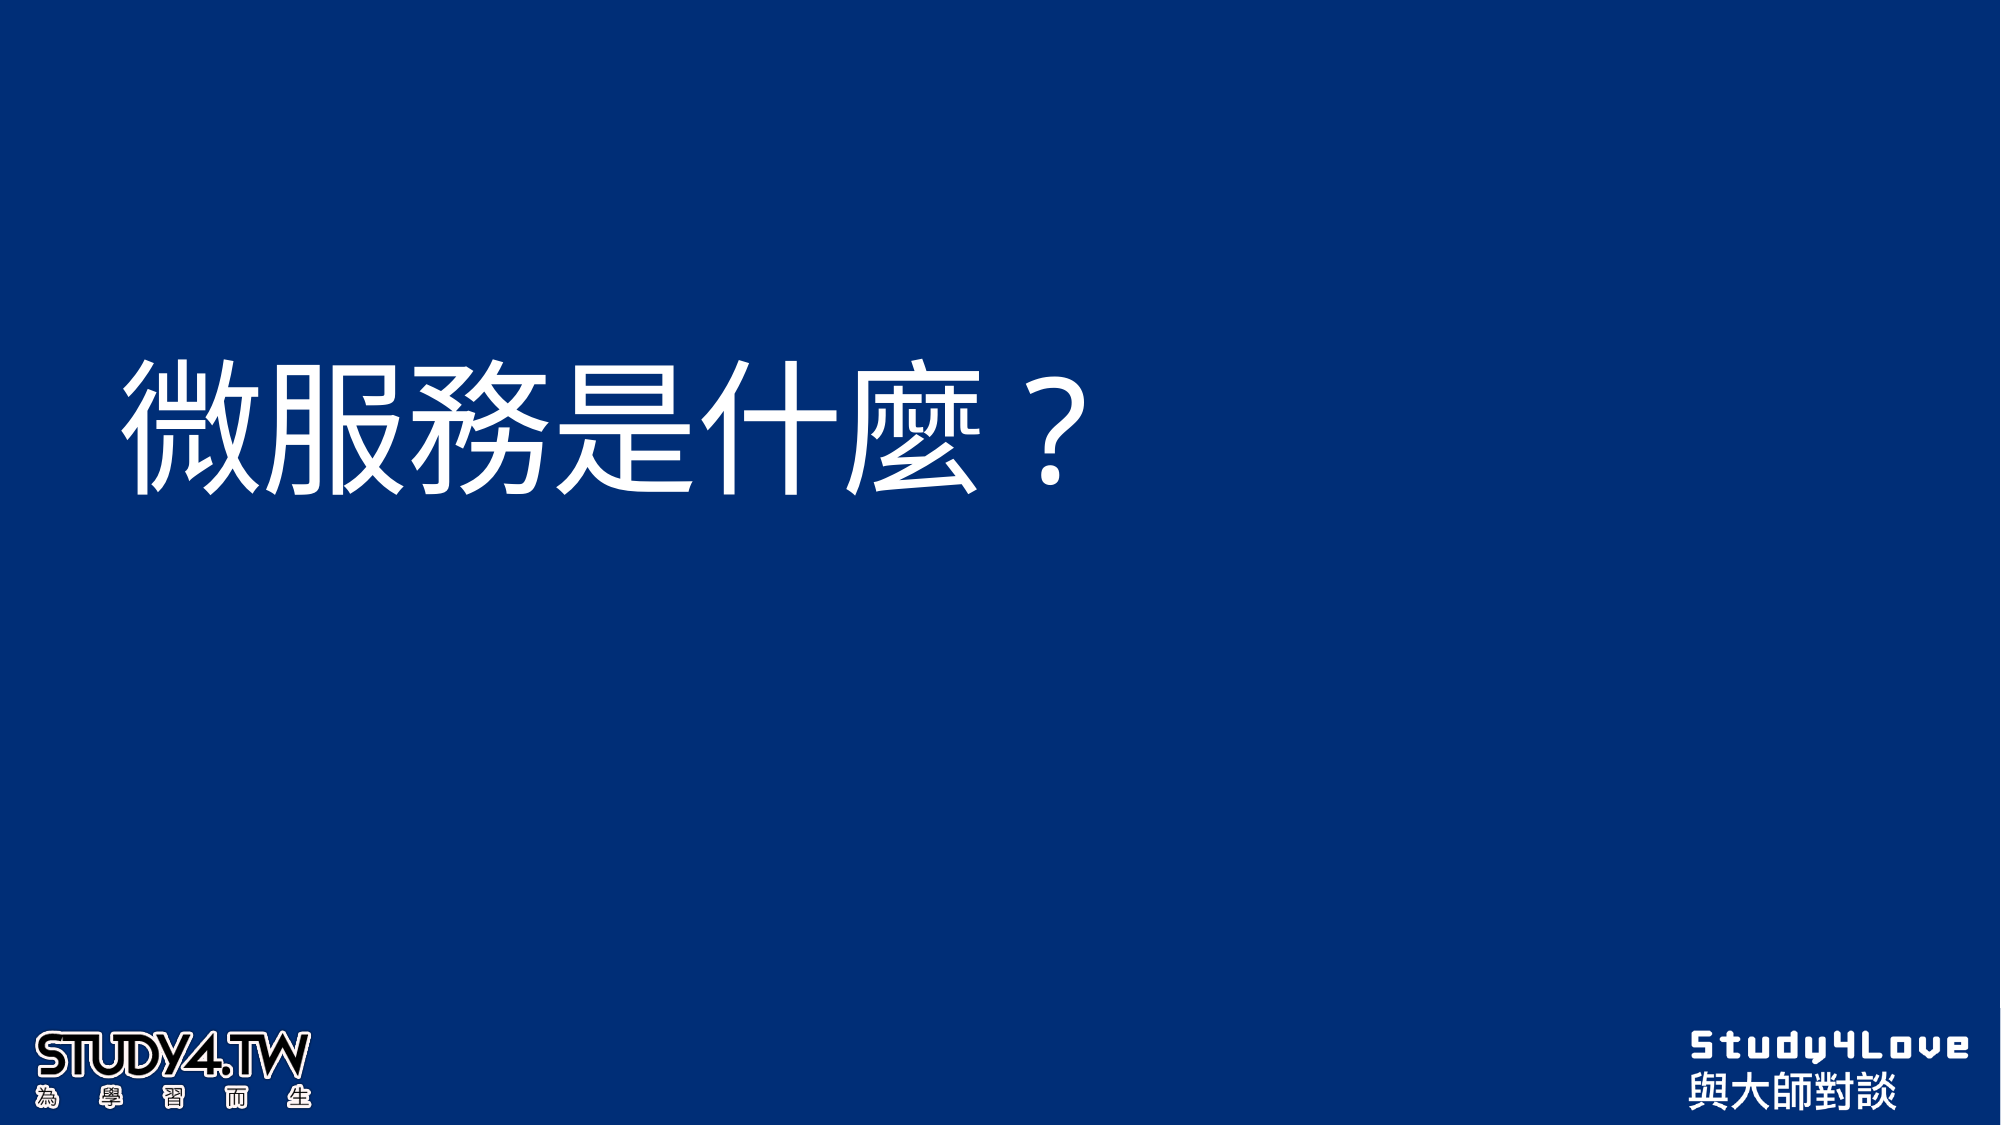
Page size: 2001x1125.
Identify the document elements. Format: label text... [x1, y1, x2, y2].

picture [25, 1018, 322, 1115]
title 微服務是什麼? [93, 341, 1956, 532]
picture [1678, 1017, 1975, 1121]
